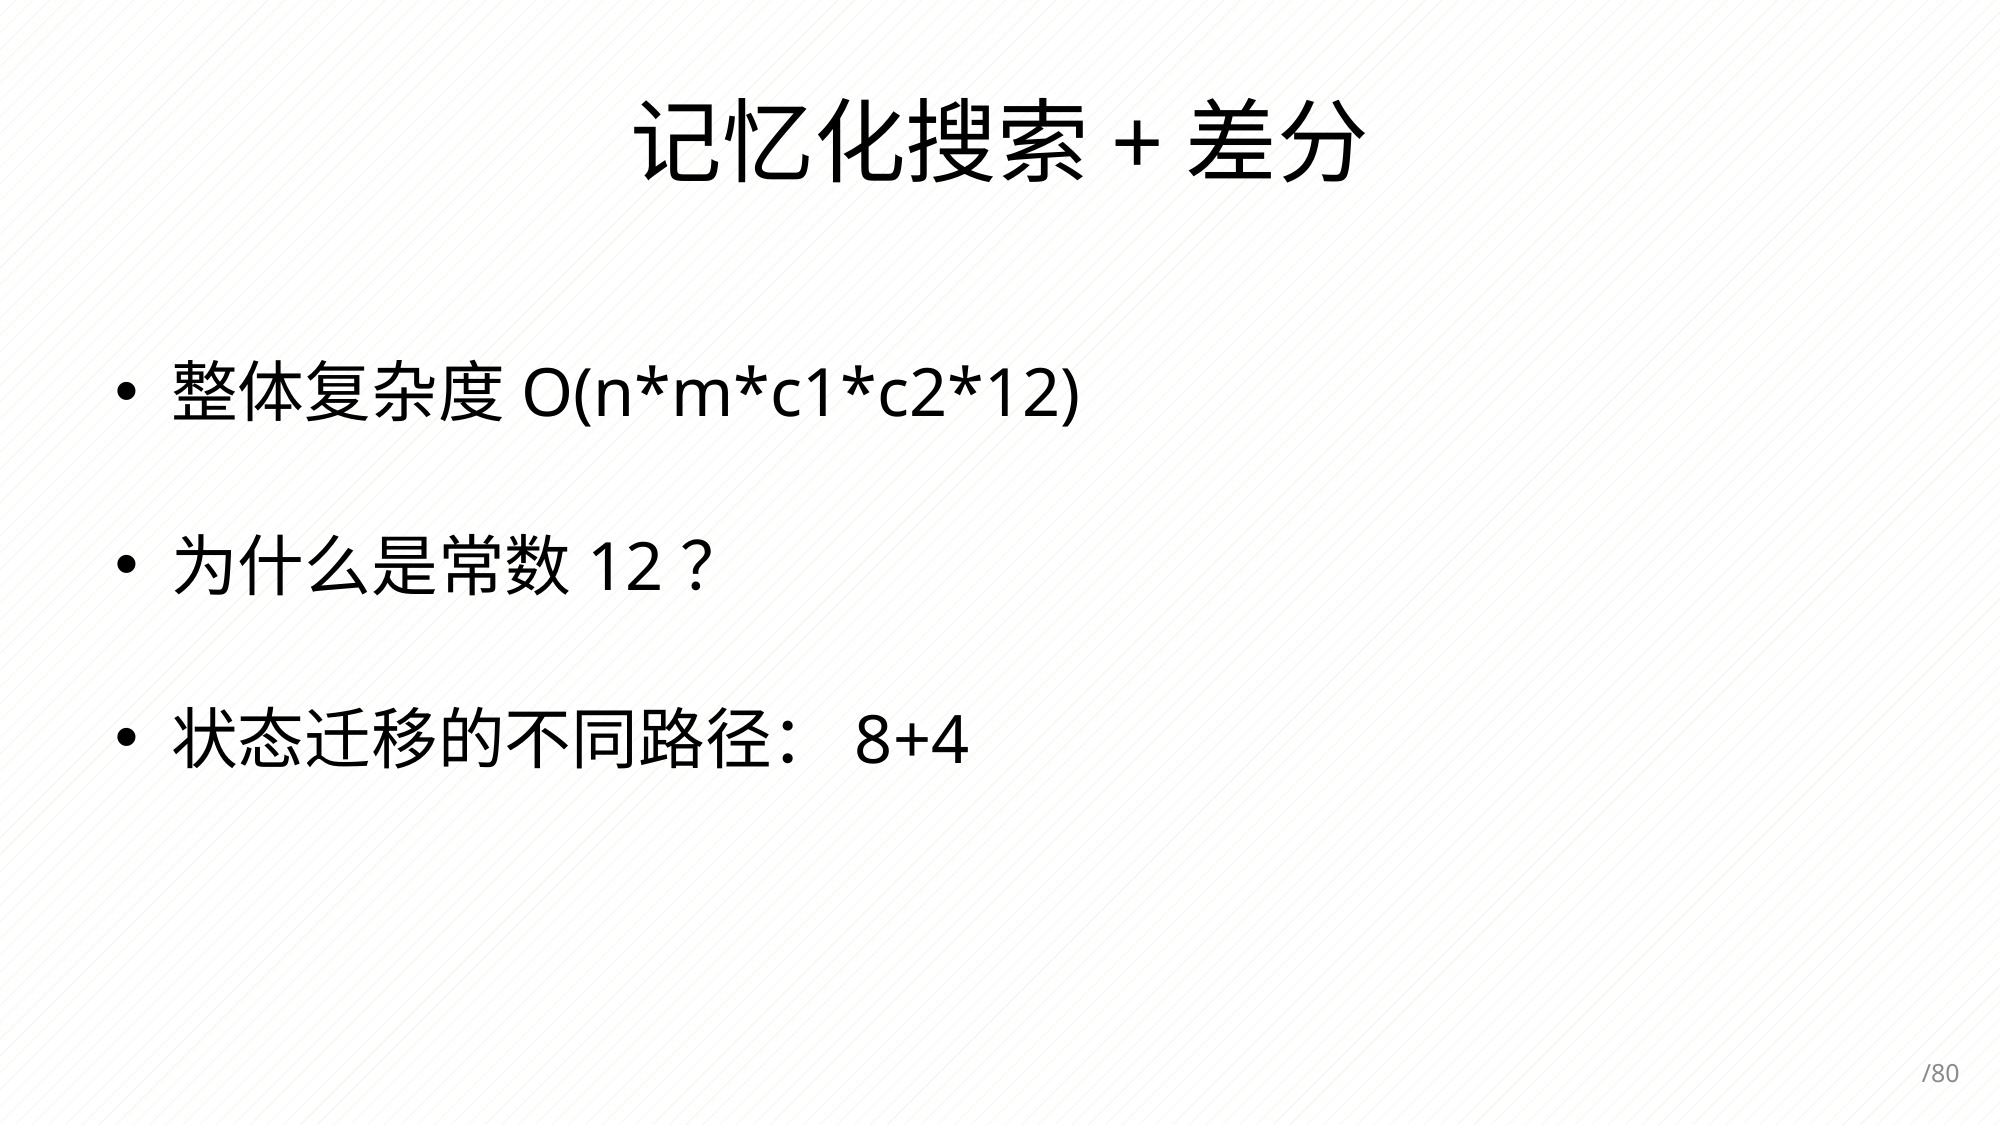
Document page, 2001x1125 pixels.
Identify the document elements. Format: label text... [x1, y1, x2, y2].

list 整体复杂度O(n*m*c1*c2*12) 为什么是常数12？ 状态迁移的不同路径：8+4 [99, 262, 1900, 1005]
title 记忆化搜索+差分 [99, 45, 1900, 233]
